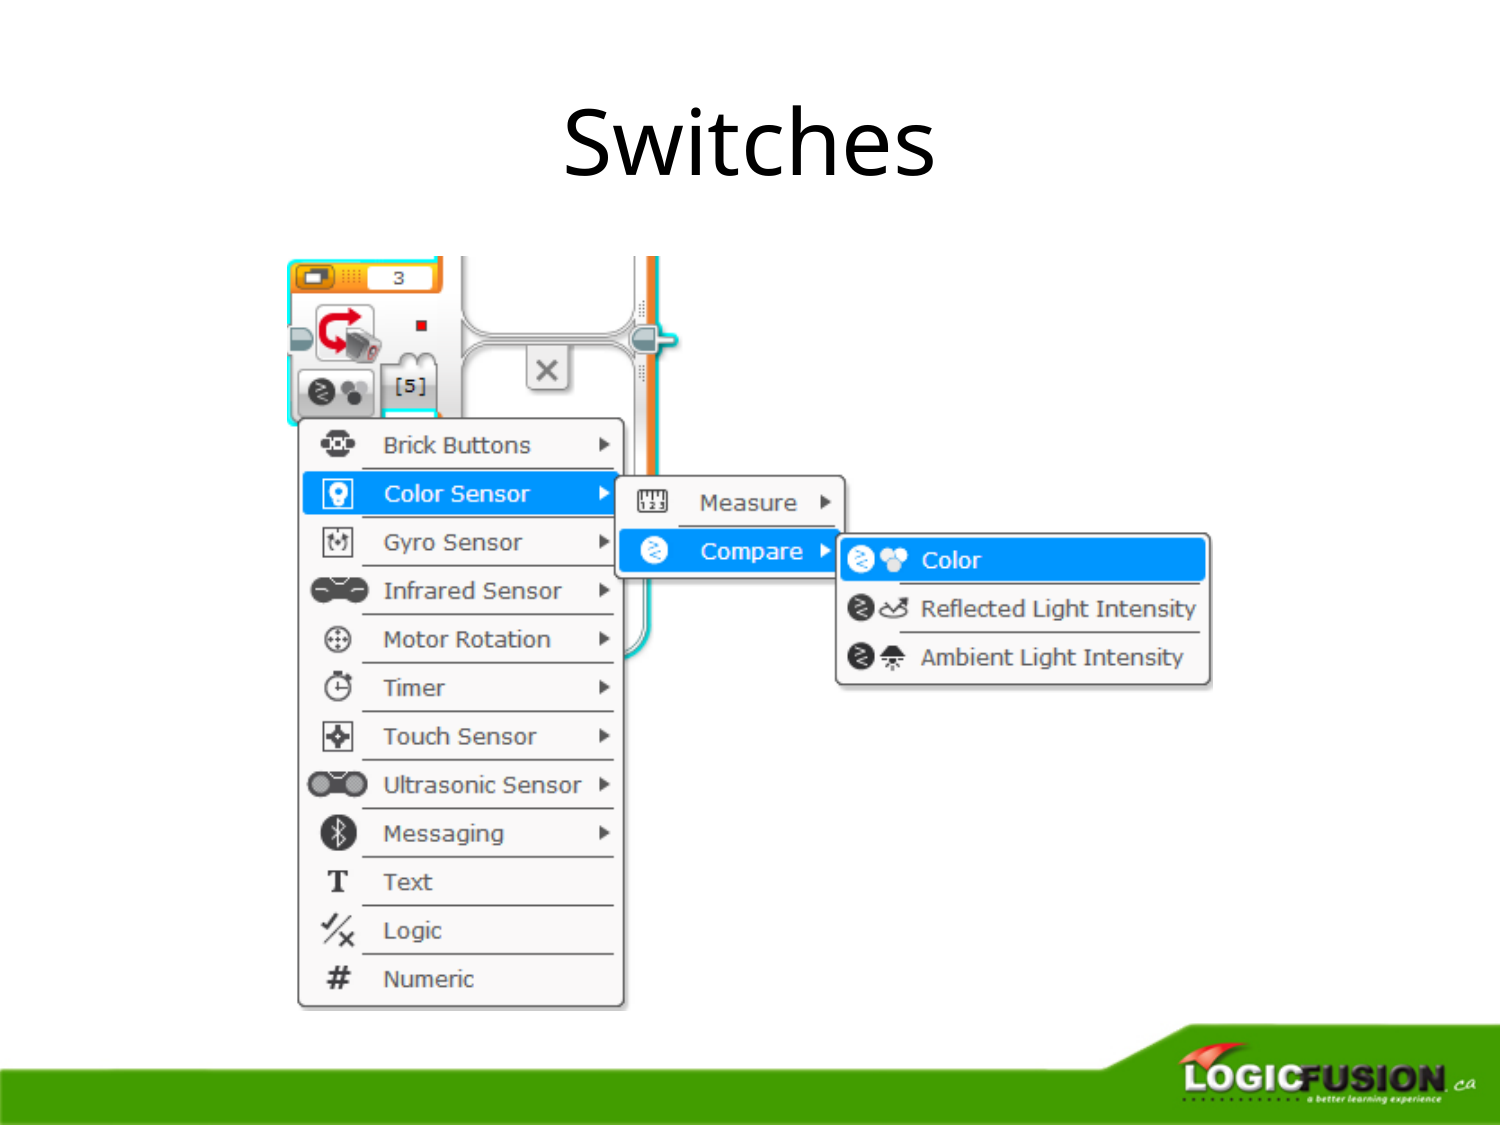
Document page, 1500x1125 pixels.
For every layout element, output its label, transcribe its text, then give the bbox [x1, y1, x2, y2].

picture [0, 0, 1500, 1125]
title Switches [74, 44, 1426, 233]
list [287, 256, 1213, 1012]
